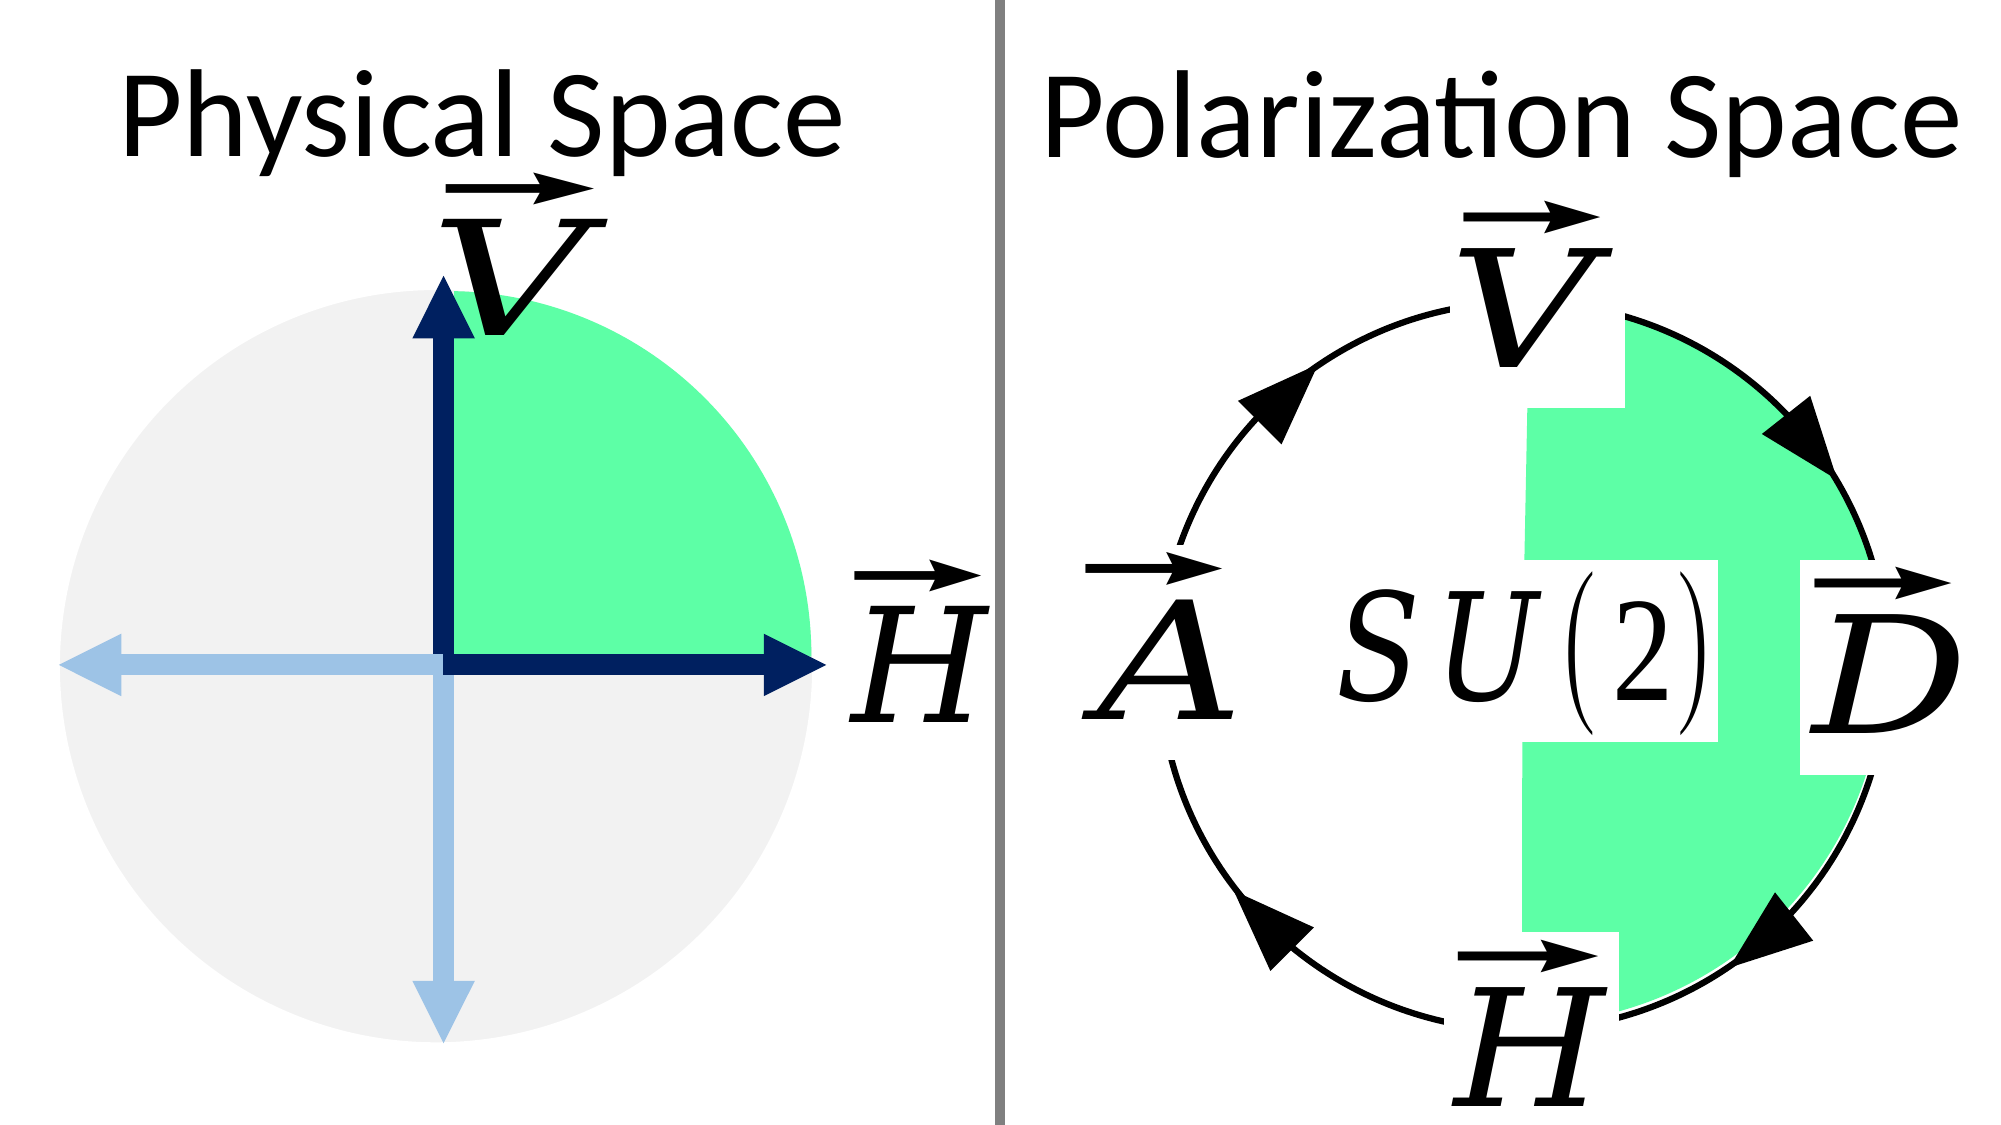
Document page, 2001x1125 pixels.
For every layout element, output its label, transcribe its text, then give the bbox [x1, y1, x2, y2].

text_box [1888, 301, 1893, 1031]
text_box Polarization Space [1025, 24, 1979, 190]
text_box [58, 165, 999, 1044]
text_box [1159, 301, 1888, 1031]
text_box Physical Space [103, 24, 862, 165]
